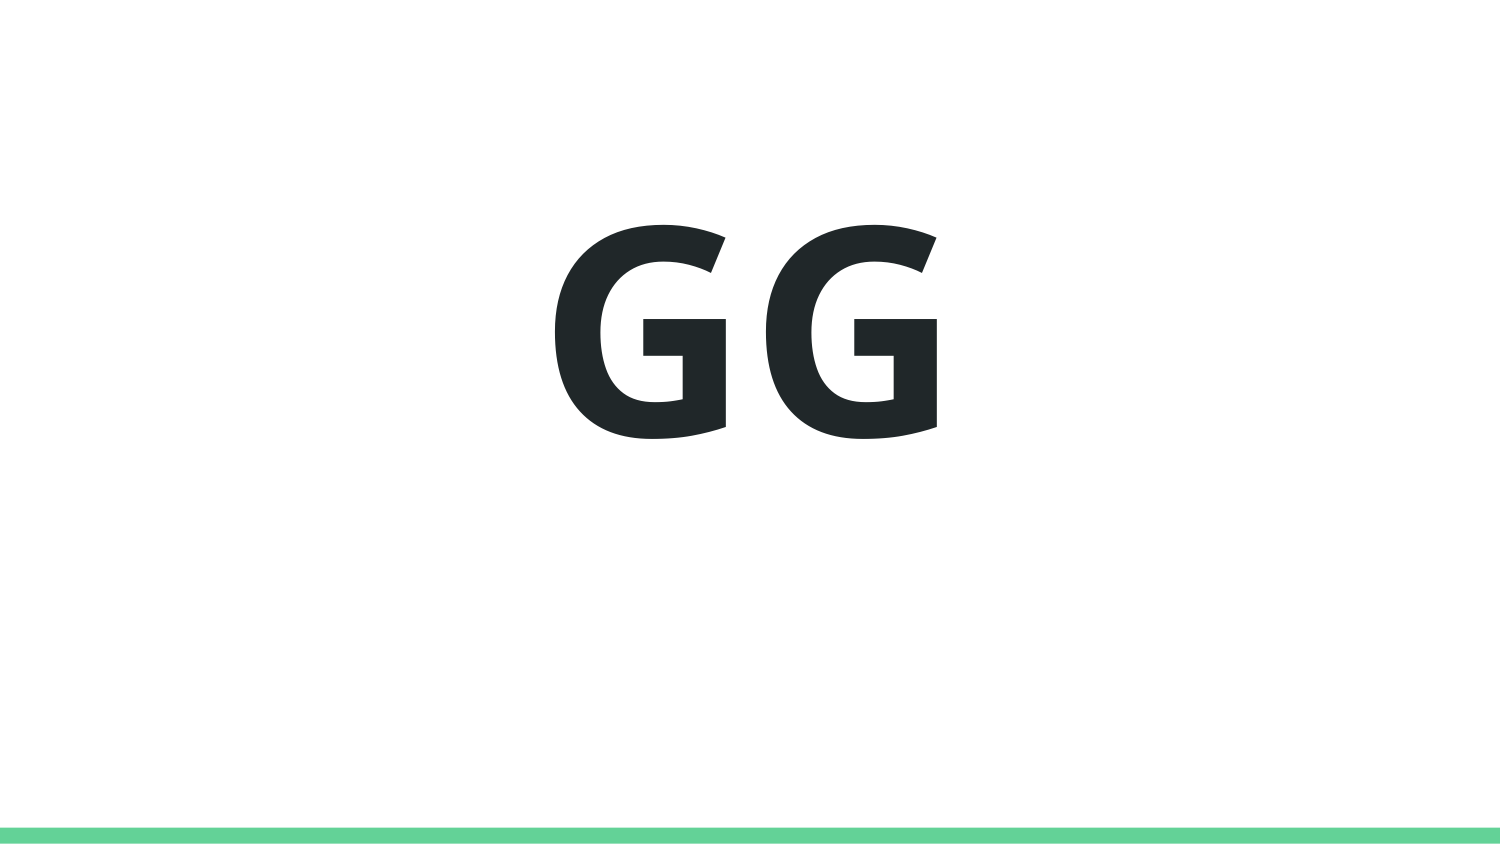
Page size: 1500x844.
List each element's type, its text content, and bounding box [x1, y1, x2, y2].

title GG [51, 162, 1449, 478]
